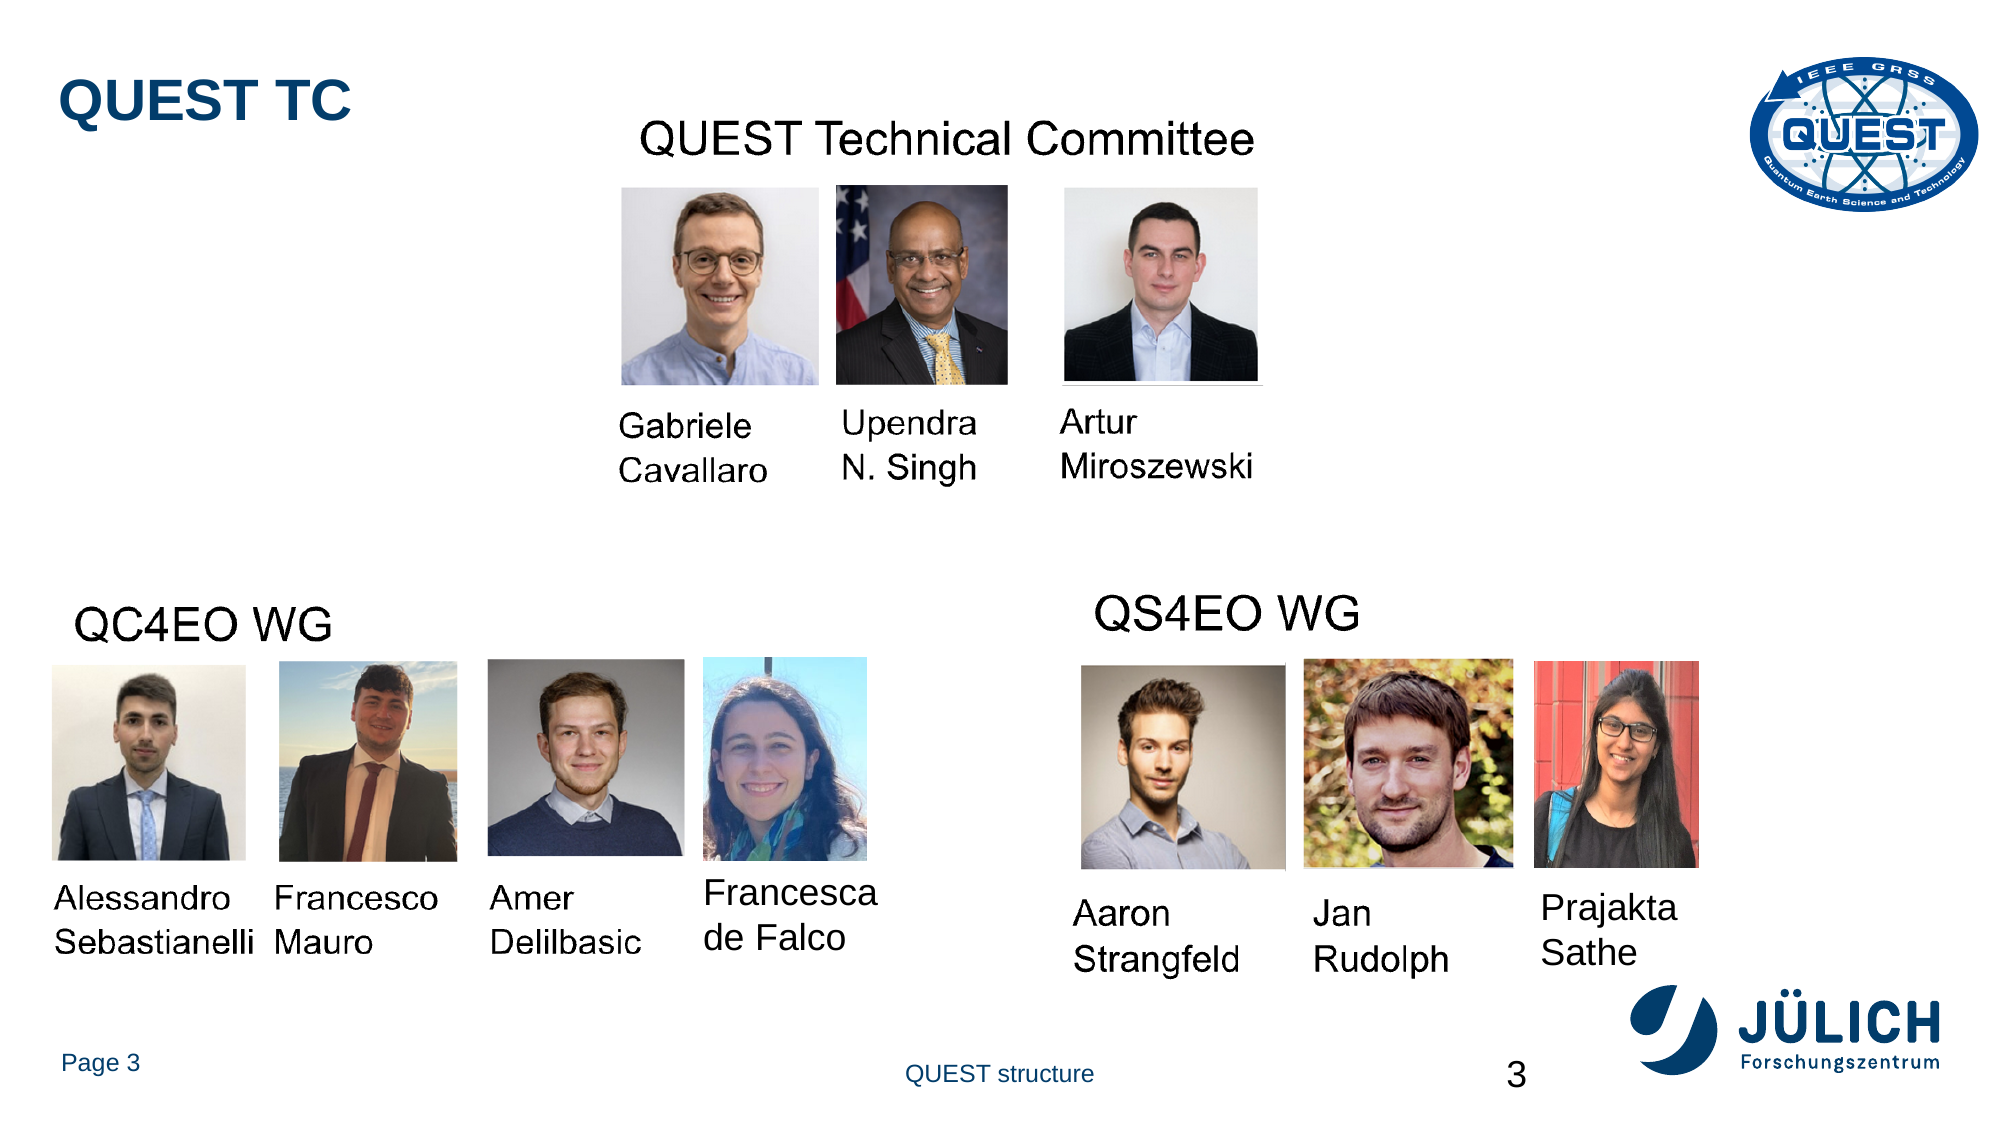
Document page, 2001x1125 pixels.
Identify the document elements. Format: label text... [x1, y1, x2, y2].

picture [1697, 53, 2000, 216]
picture [1069, 571, 1742, 992]
text_box Francesca de Falco [688, 860, 1064, 965]
text_box 3 [1491, 1042, 1742, 1103]
text_box [688, 860, 868, 961]
slide_number Page 3 [60, 1046, 179, 1084]
text_box QUEST structure [508, 1042, 1491, 1103]
picture [703, 657, 867, 861]
title QUEST TC [59, 53, 1695, 161]
picture [51, 584, 696, 955]
picture [615, 114, 1264, 500]
